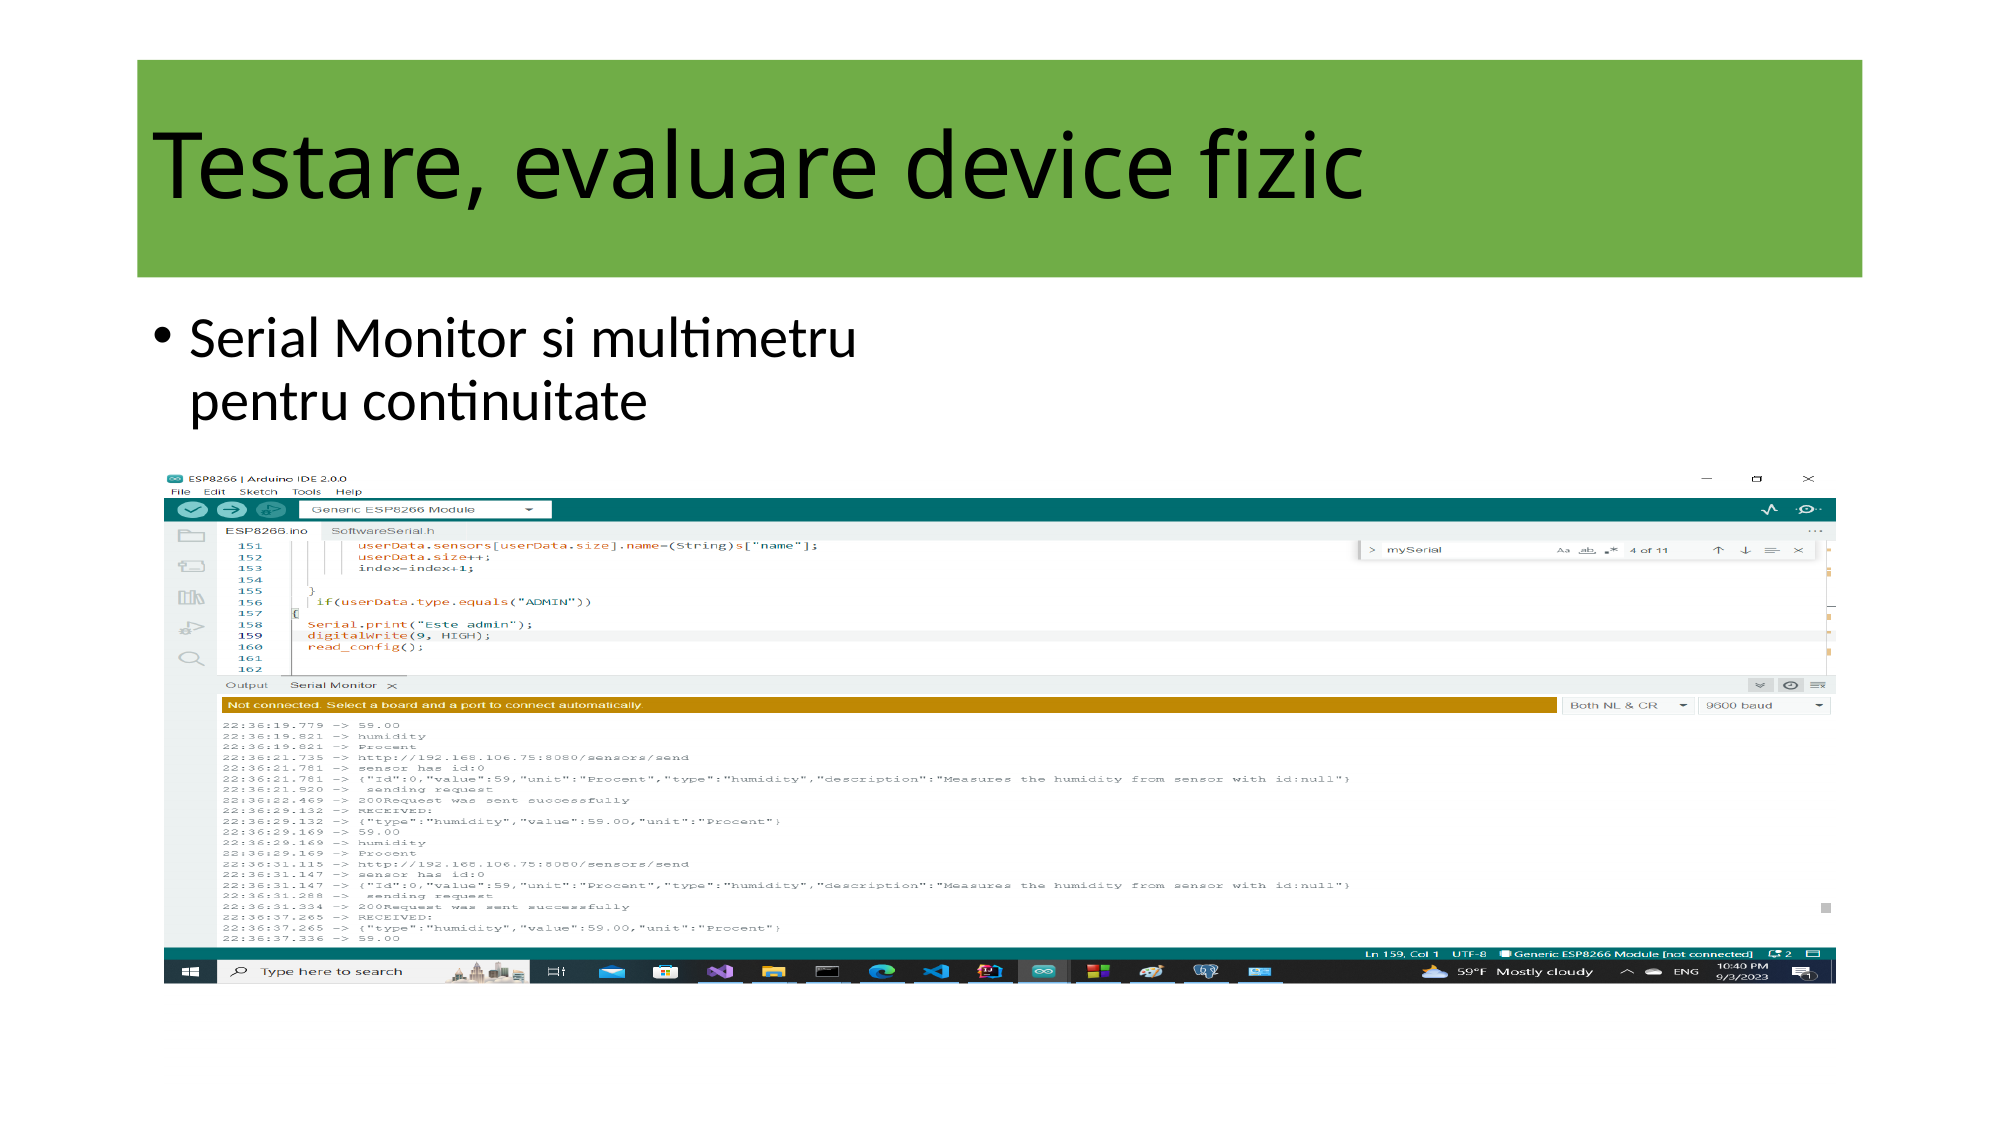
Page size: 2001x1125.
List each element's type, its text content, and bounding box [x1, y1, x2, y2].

text_box [775, 171, 827, 233]
picture [164, 472, 1836, 1085]
list Serial Monitor si multimetru pentru continuitate [137, 299, 953, 451]
title Testare, evaluare device fizic [137, 59, 1863, 278]
